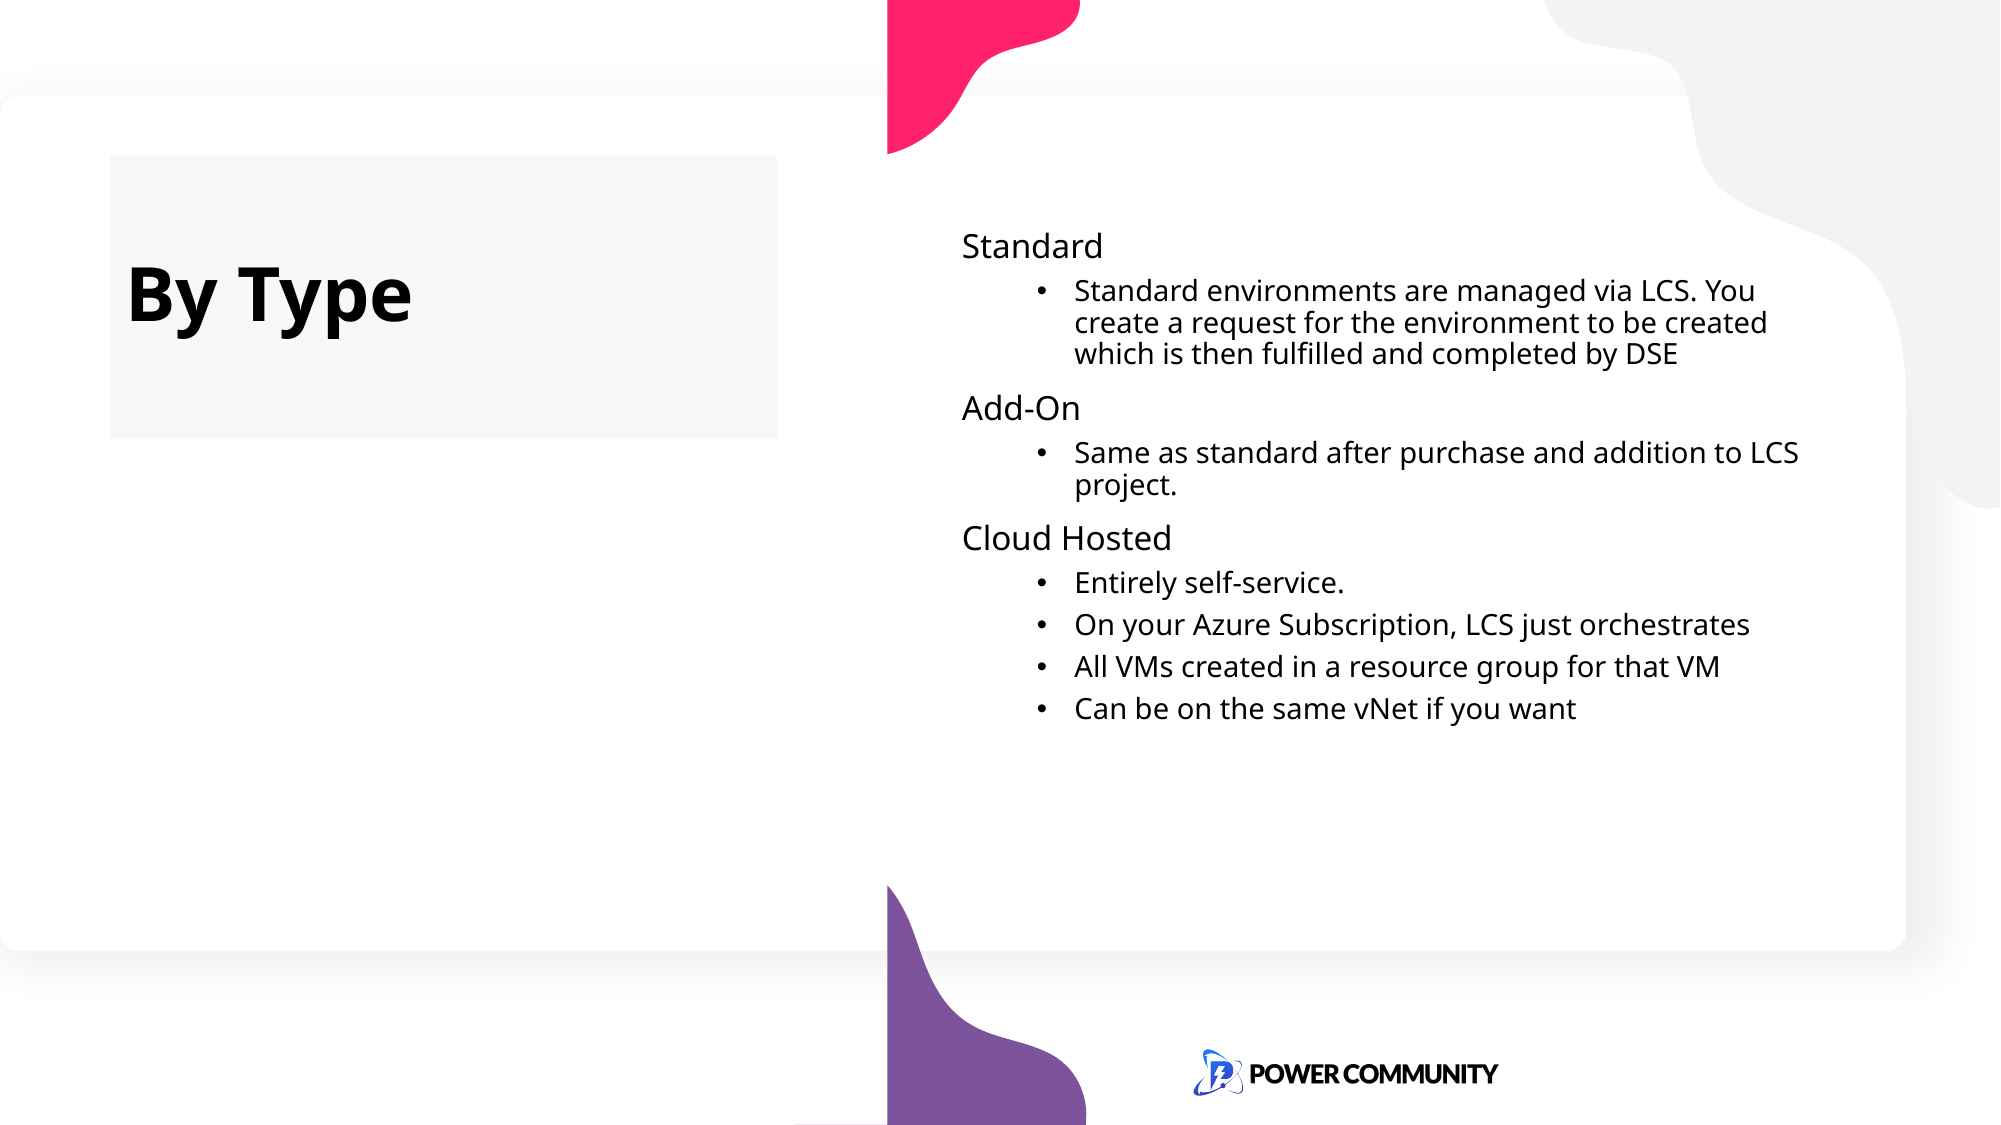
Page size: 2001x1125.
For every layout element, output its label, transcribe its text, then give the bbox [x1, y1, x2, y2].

list Standard Standard environments are managed via LCS. You create a request for the environment to be created which is then fulfilled and completed by DSE Add-On Same as standard after purchase and addition to LCS project. Cloud Hosted Entirely self-service. On your Azure Subscription, LCS just orchestrates All VMs created in a resource group for that VM Can be on the same vNet if you want [946, 222, 1863, 890]
picture [0, 95, 888, 952]
picture [1158, 1037, 1534, 1108]
